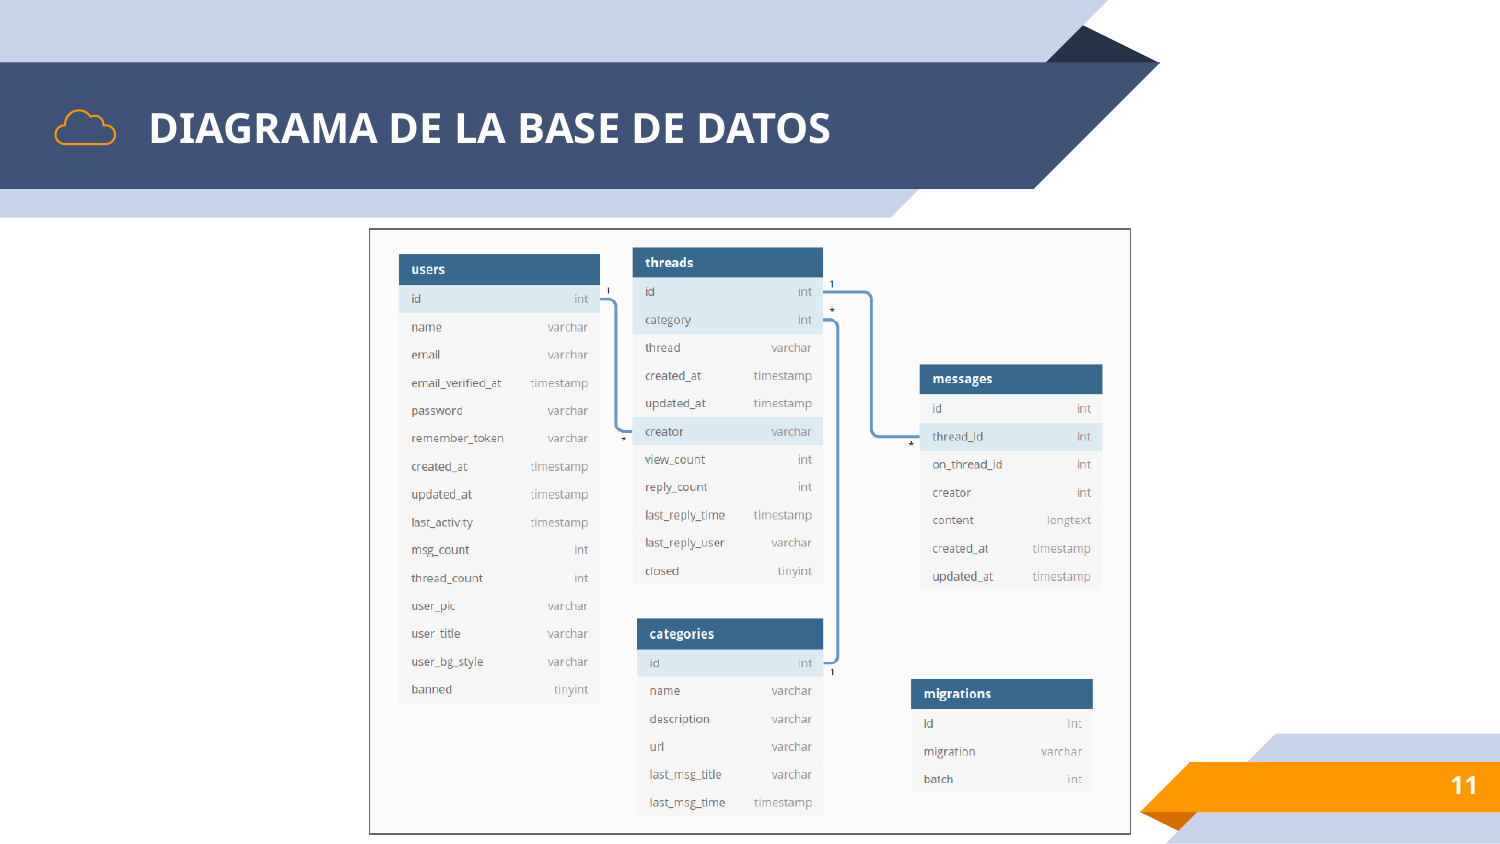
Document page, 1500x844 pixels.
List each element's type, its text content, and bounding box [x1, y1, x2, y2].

title DIAGRAMA DE LA BASE DE DATOS [133, 64, 997, 190]
picture [369, 229, 1130, 834]
slide_number ‹#› [1249, 760, 1494, 813]
